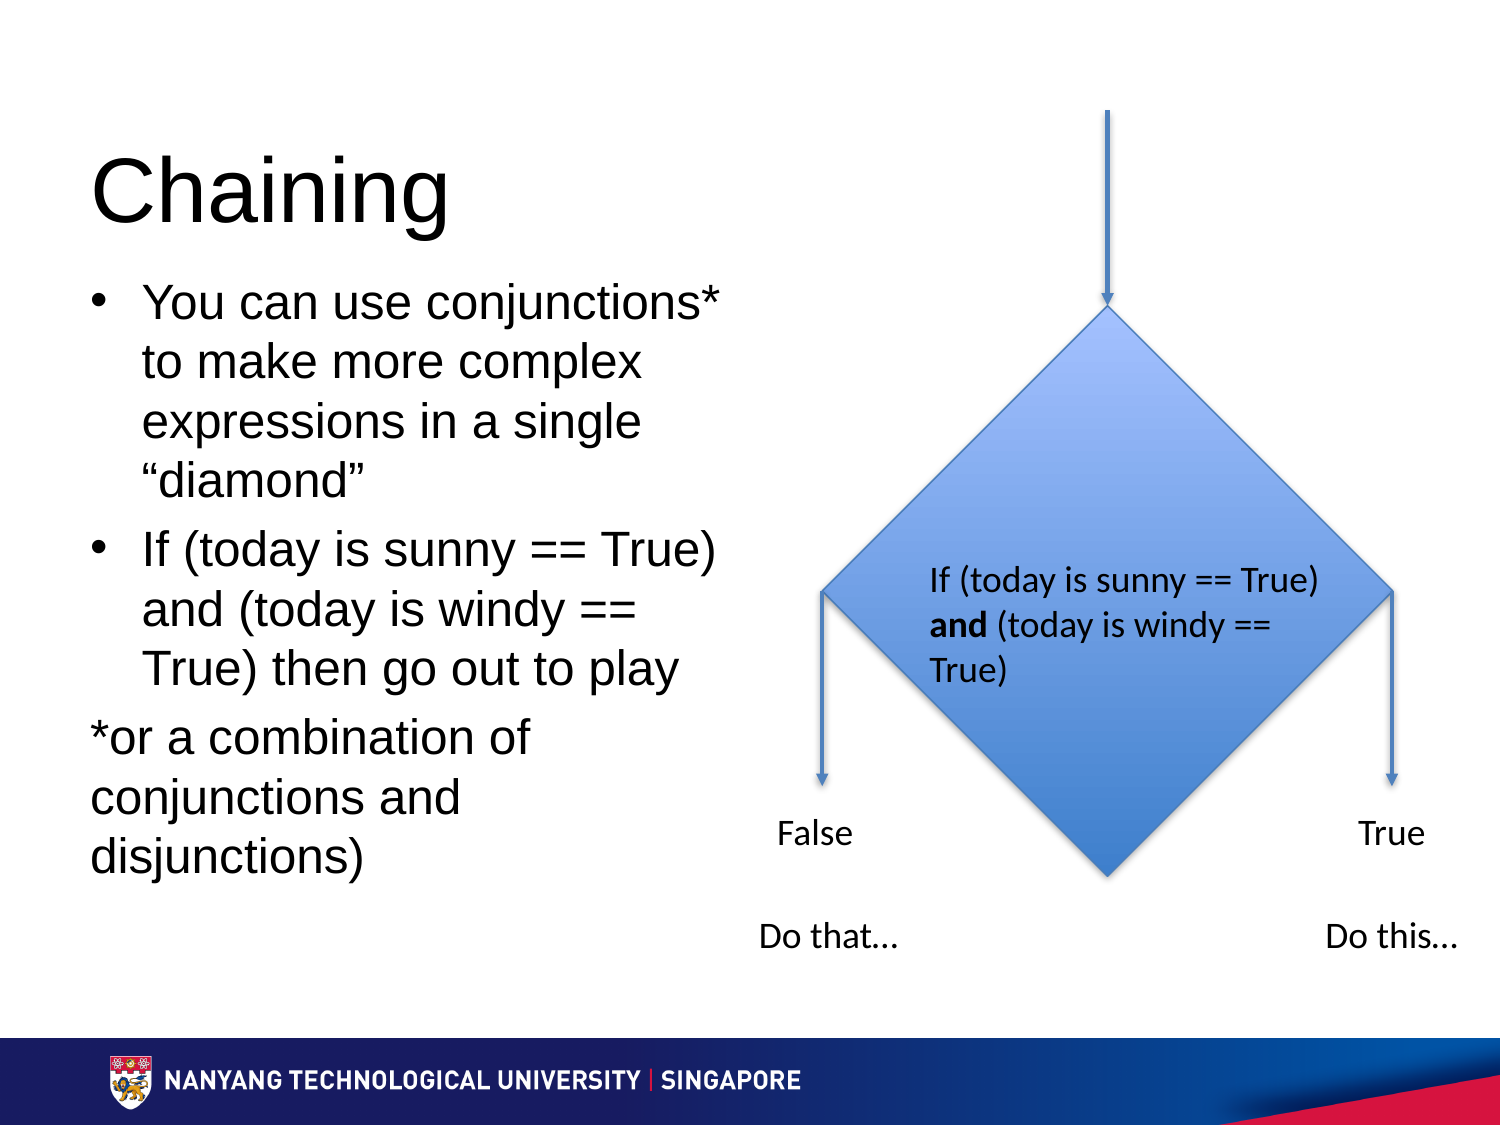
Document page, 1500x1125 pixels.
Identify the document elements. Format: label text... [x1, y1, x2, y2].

text_box [1355, 552, 1394, 630]
list You can use conjunctions* to make more complex expressions in a single “diamond” If (today is sunny == True) and (today is windy == True) then go out to play *or a combination of conjunctions and disjunctions) [75, 262, 738, 1005]
text_box [928, 698, 1287, 877]
text_box If (today is sunny == True) and (today is windy == True) [914, 547, 1355, 698]
text_box False [762, 800, 869, 861]
text_box Do that… [744, 904, 914, 964]
picture [0, 1038, 1500, 1125]
title Chaining [75, 92, 1425, 280]
text_box Do this… [1310, 904, 1474, 964]
text_box [822, 308, 1350, 684]
text_box True [1343, 800, 1441, 861]
